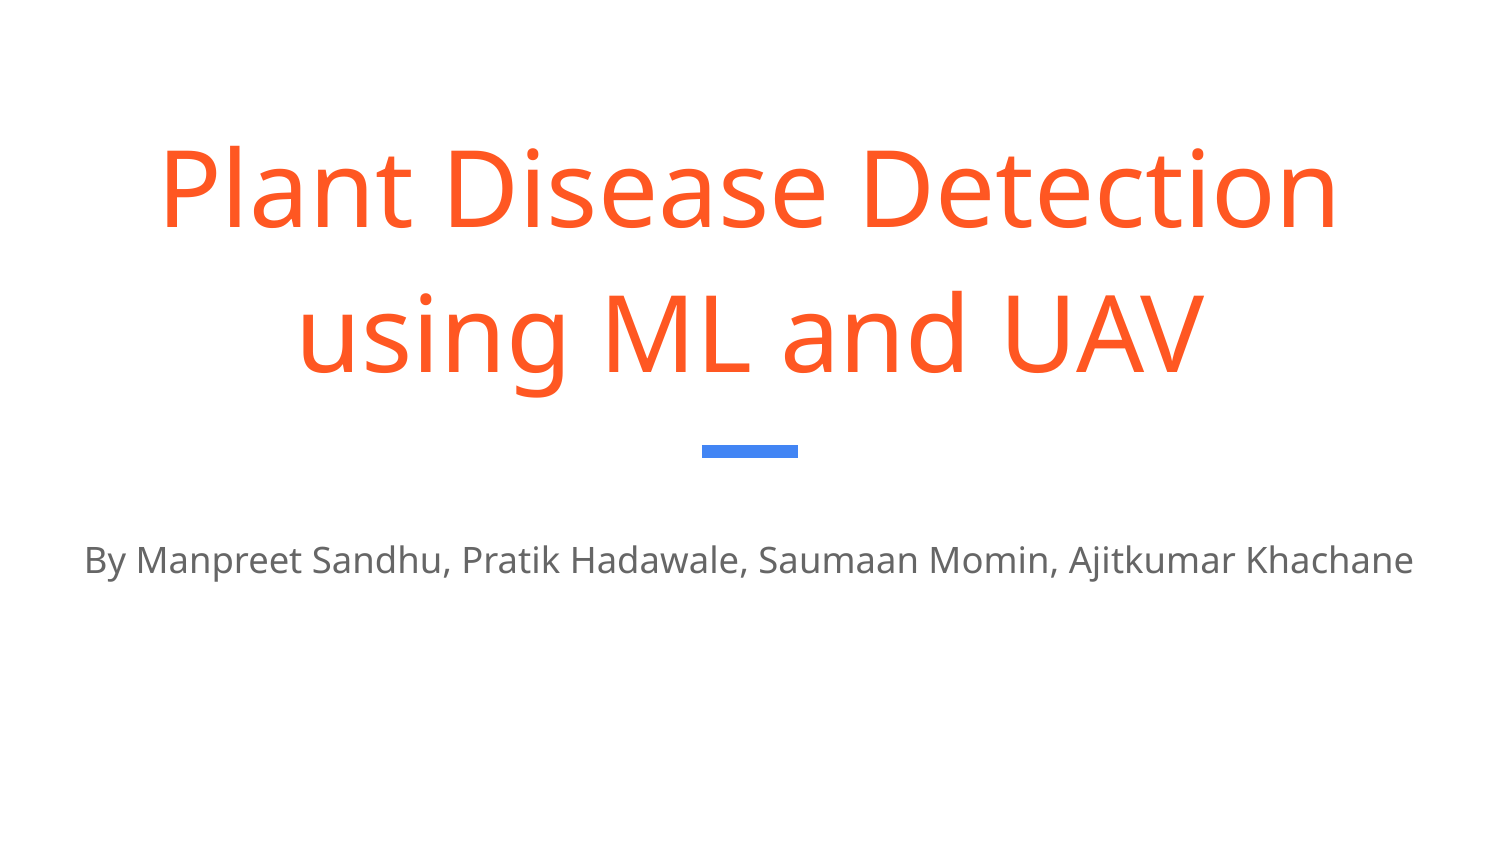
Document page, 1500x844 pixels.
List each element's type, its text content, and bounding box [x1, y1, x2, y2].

subtitle By Manpreet Sandhu, Pratik Hadawale, Saumaan Momin, Ajitkumar Khachane [51, 519, 1449, 640]
title Plant Disease Detection using ML and UAV [51, 97, 1449, 419]
